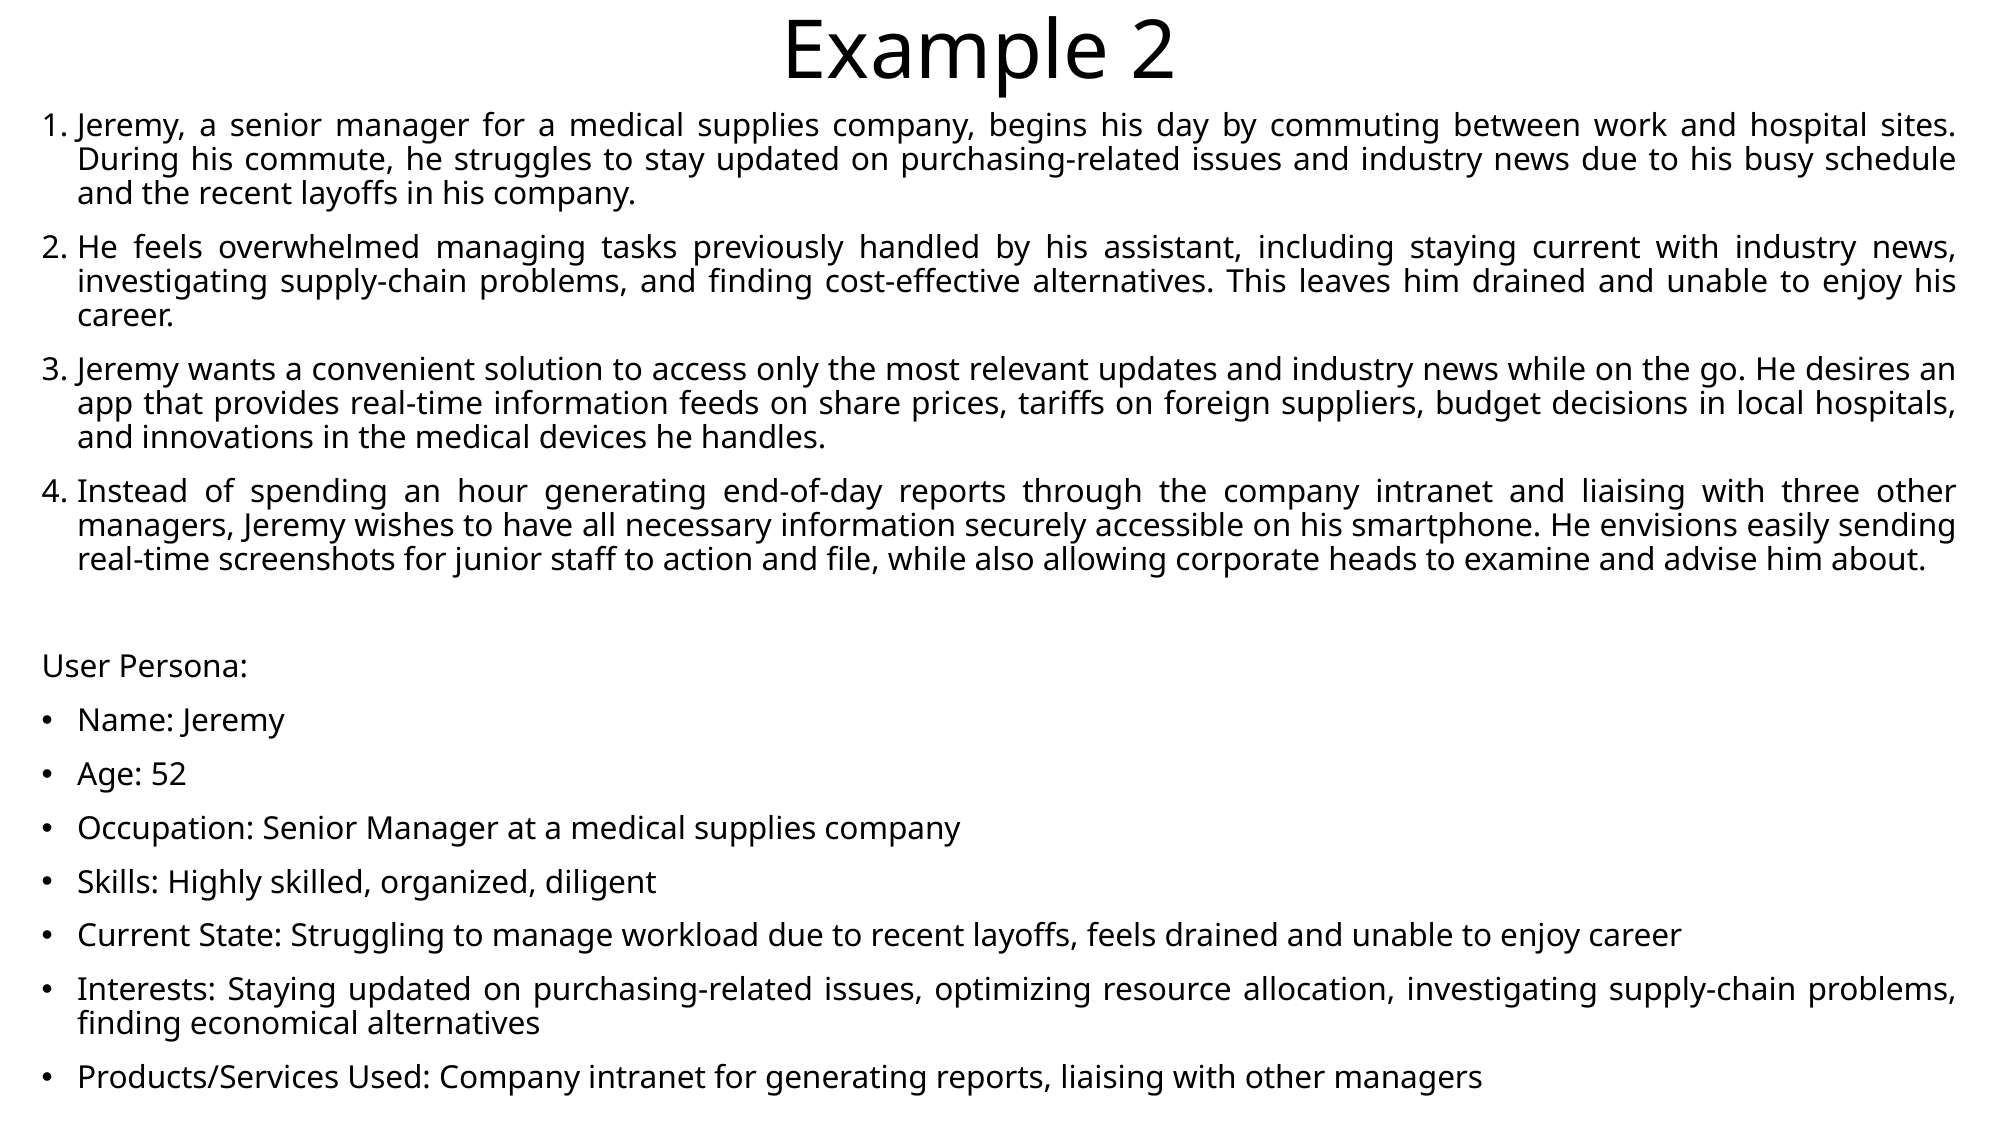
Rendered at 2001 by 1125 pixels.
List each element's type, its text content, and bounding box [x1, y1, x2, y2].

title Example 2 [117, 0, 1843, 102]
list Jeremy, a senior manager for a medical supplies company, begins his day by commuting between work and hospital sites. During his commute, he struggles to stay updated on purchasing-related issues and industry news due to his busy schedule and the recent layoffs in his company. He feels overwhelmed managing tasks previously handled by his assistant, including staying current with industry news, investigating supply-chain problems, and finding cost-effective alternatives. This leaves him drained and unable to enjoy his career. Jeremy wants a convenient solution to access only the most relevant updates and industry news while on the go. He desires an app that provides real-time information feeds on share prices, tariffs on foreign suppliers, budget decisions in local hospitals, and innovations in the medical devices he handles. Instead of spending an hour generating end-of-day reports through the company intranet and liaising with three other managers, Jeremy wishes to have all necessary information securely accessible on his smartphone. He envisions easily sending real-time screenshots for junior staff to action and file, while also allowing corporate heads to examine and advise him about. User Persona: Name: Jeremy Age: 52 Occupation: Senior Manager at a medical supplies company Skills: Highly skilled, organized, diligent Current State: Struggling to manage workload due to recent layoffs, feels drained and unable to enjoy career Interests: Staying updated on purchasing-related issues, optimizing resource allocation, investigating supply-chain problems, finding economical alternatives Products/Services Used: Company intranet for generating reports, liaising with other managers [26, 102, 1974, 1125]
